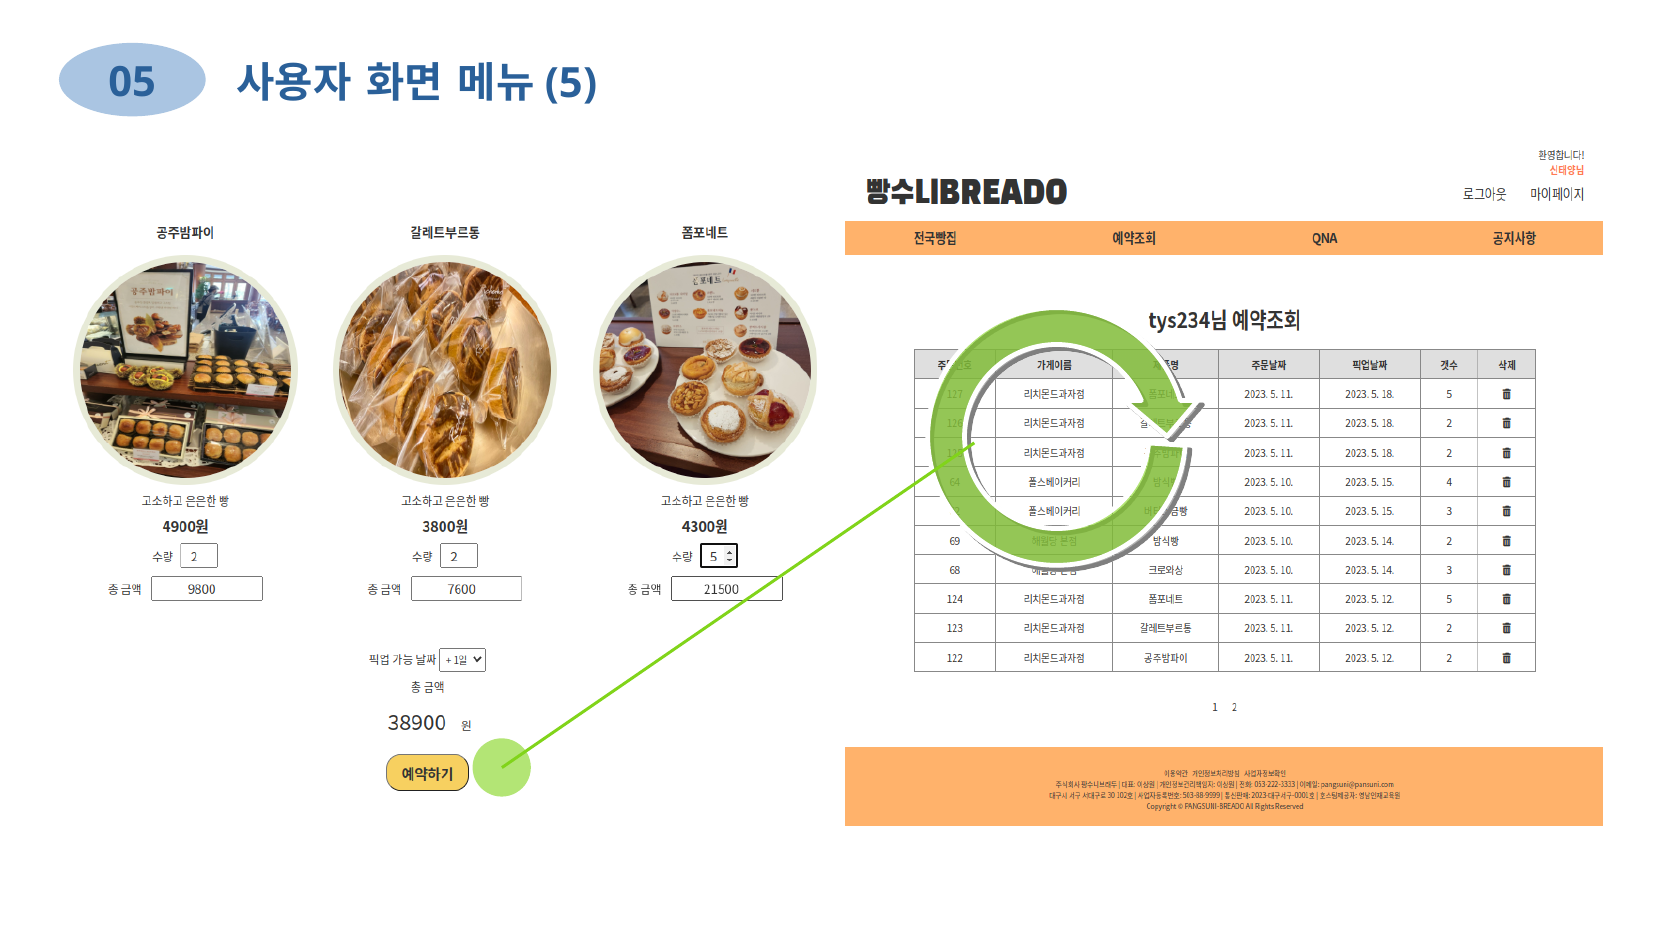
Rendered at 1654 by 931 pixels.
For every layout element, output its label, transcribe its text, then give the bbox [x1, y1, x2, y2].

text_box 05 [58, 42, 206, 117]
picture [845, 132, 1603, 827]
picture [56, 206, 833, 797]
text_box 사용자 화면 메뉴(5) [221, 48, 750, 114]
